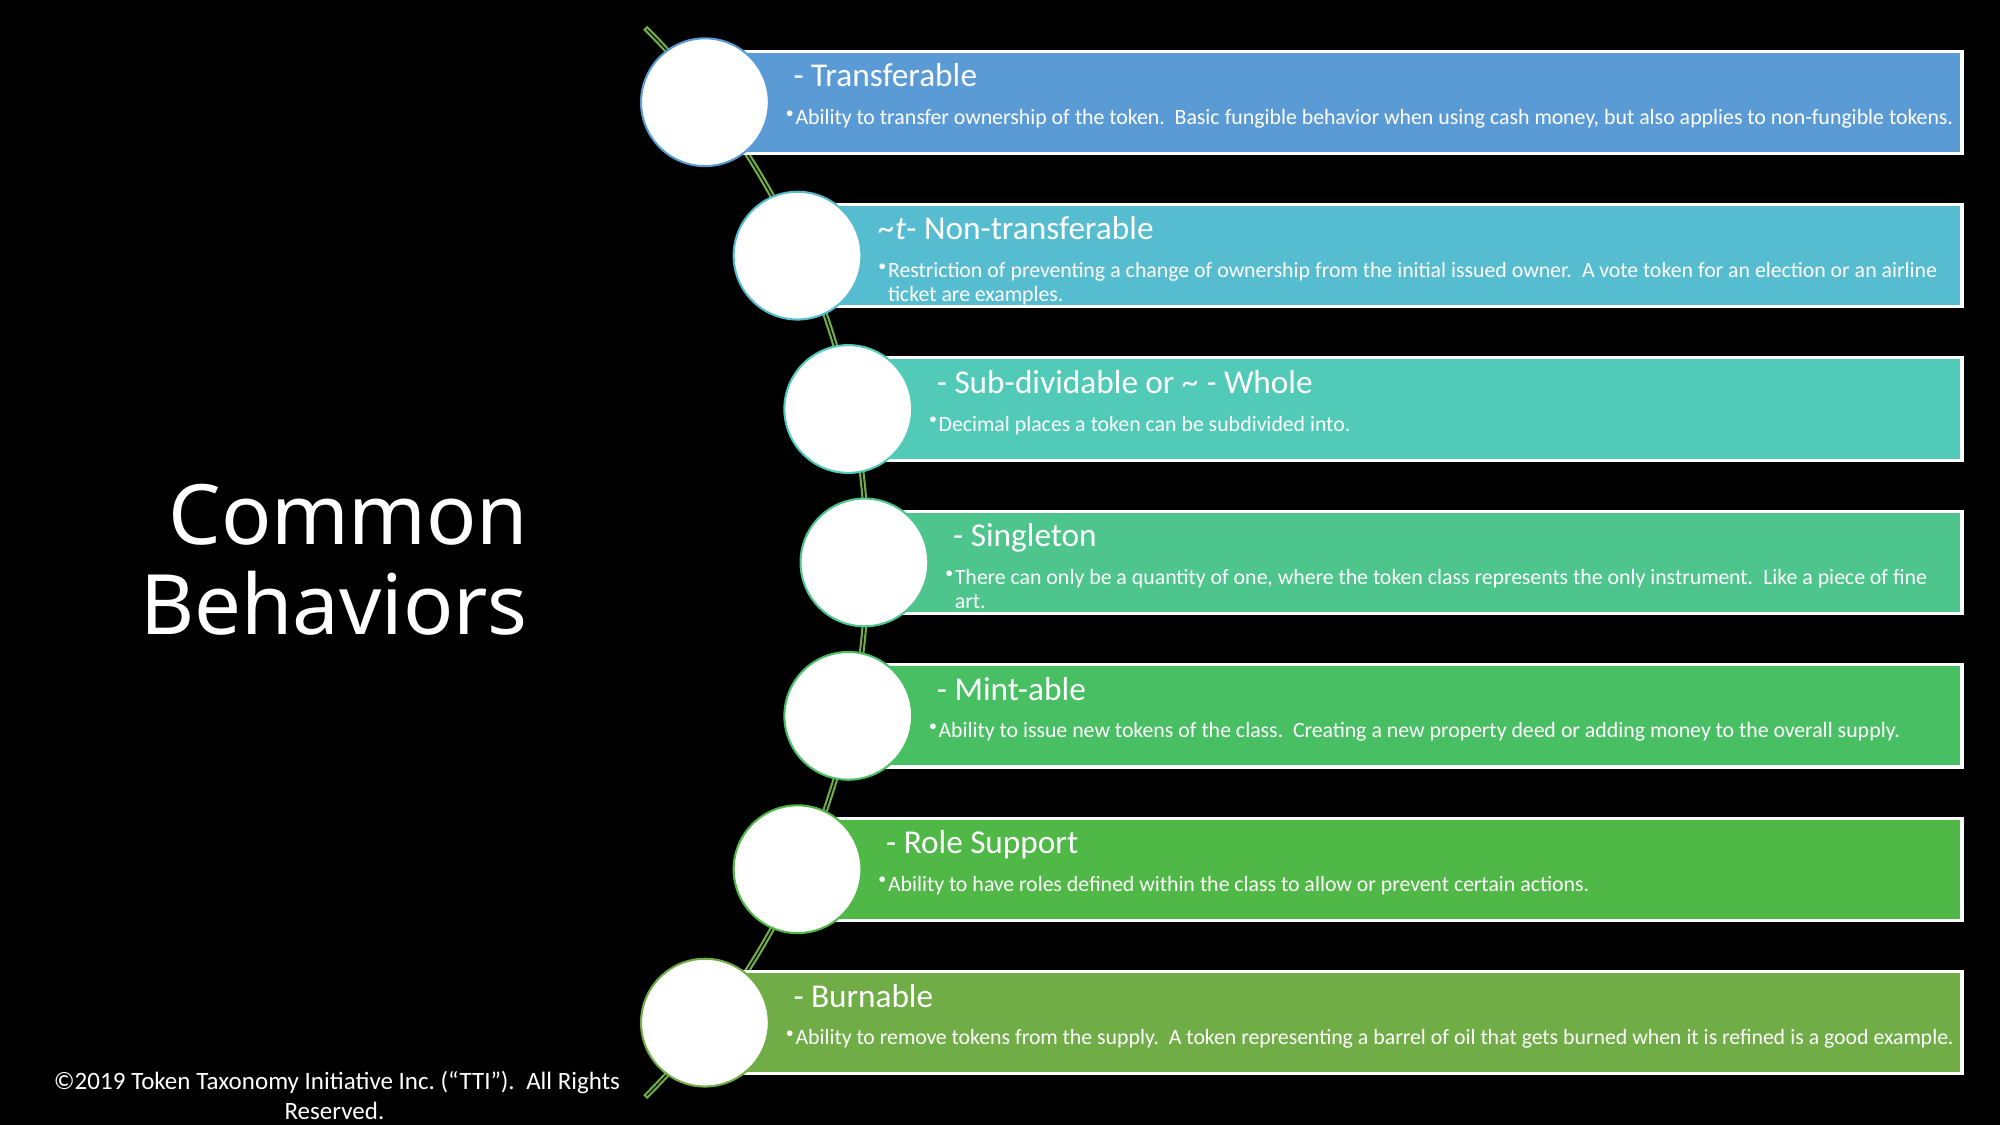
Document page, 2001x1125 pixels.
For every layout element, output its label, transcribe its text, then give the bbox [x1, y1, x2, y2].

title Common Behaviors [0, 174, 544, 951]
footer ©2019 Token Taxonomy Initiative Inc. (“TTI”). All Rights Reserved. [0, 1065, 675, 1125]
